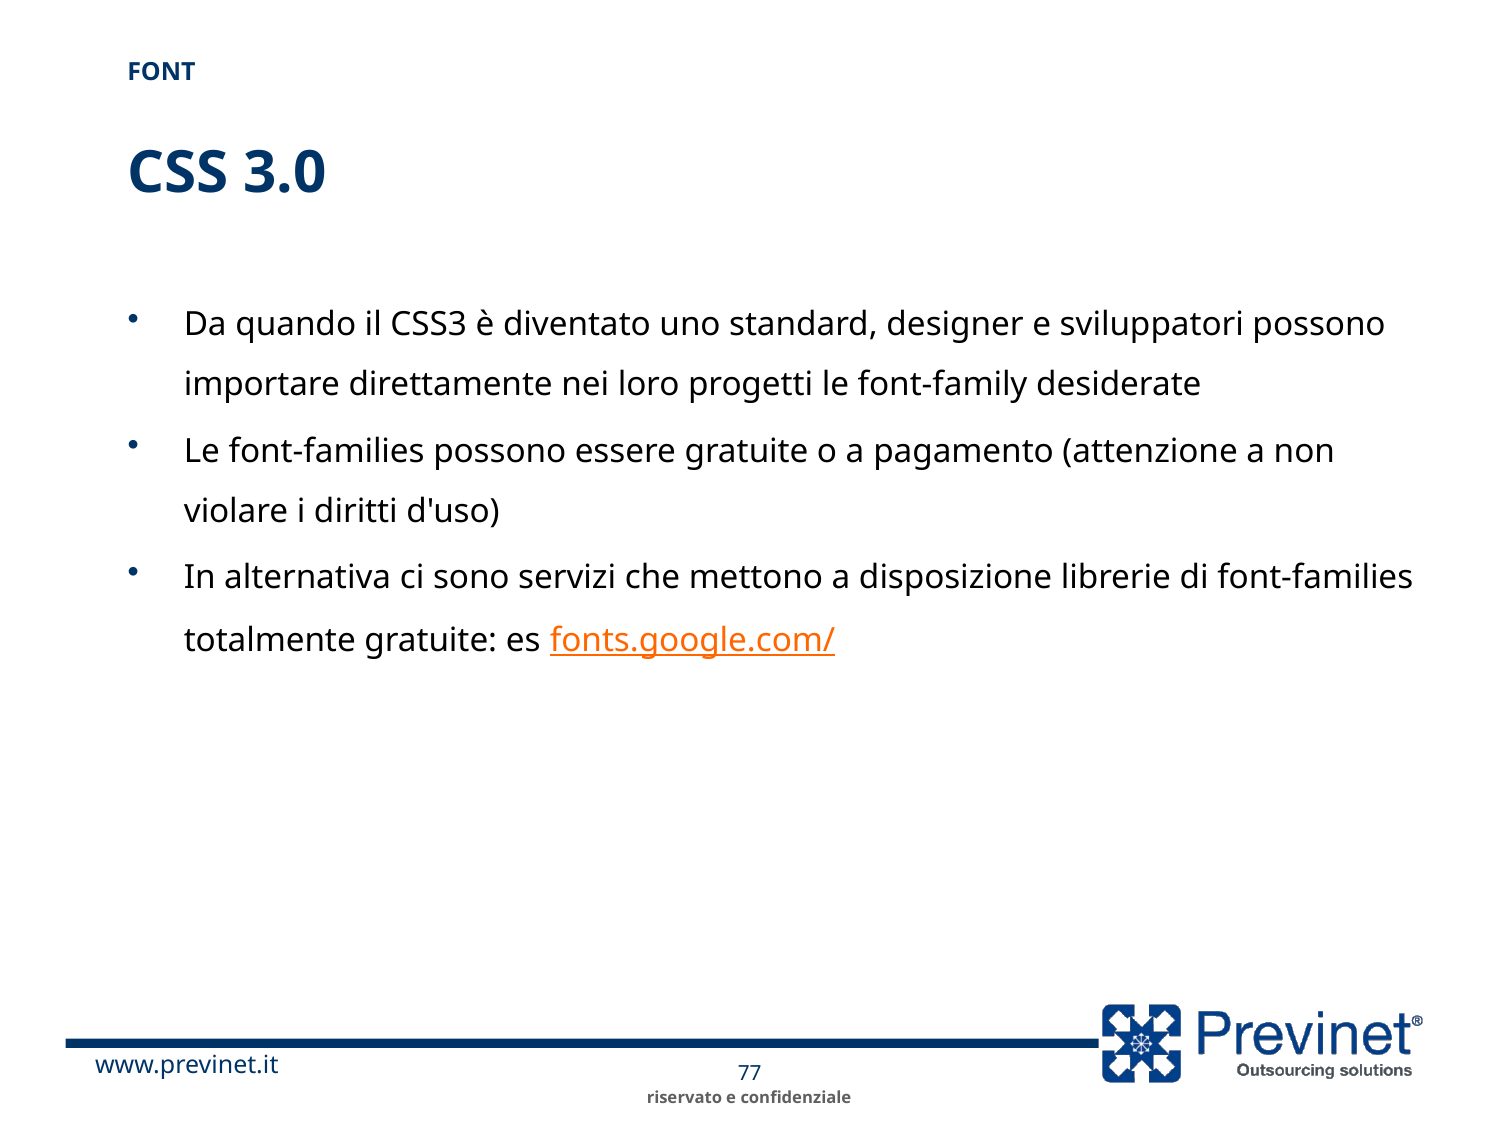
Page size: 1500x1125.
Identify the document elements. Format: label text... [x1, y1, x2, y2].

title CSS 3.0 [112, 164, 1388, 263]
text_box Da quando il CSS3 è diventato uno standard, designer e sviluppatori possono importare direttamente nei loro progetti le font-family desiderate Le font-families possono essere gratuite o a pagamento (attenzione a non violare i diritti d'uso) In alternativa ci sono servizi che mettono a disposizione librerie di font-families totalmente gratuite: es fonts.google.com/ [112, 275, 1459, 1024]
text_box Font [112, 0, 1388, 164]
picture [1099, 1024, 1438, 1087]
